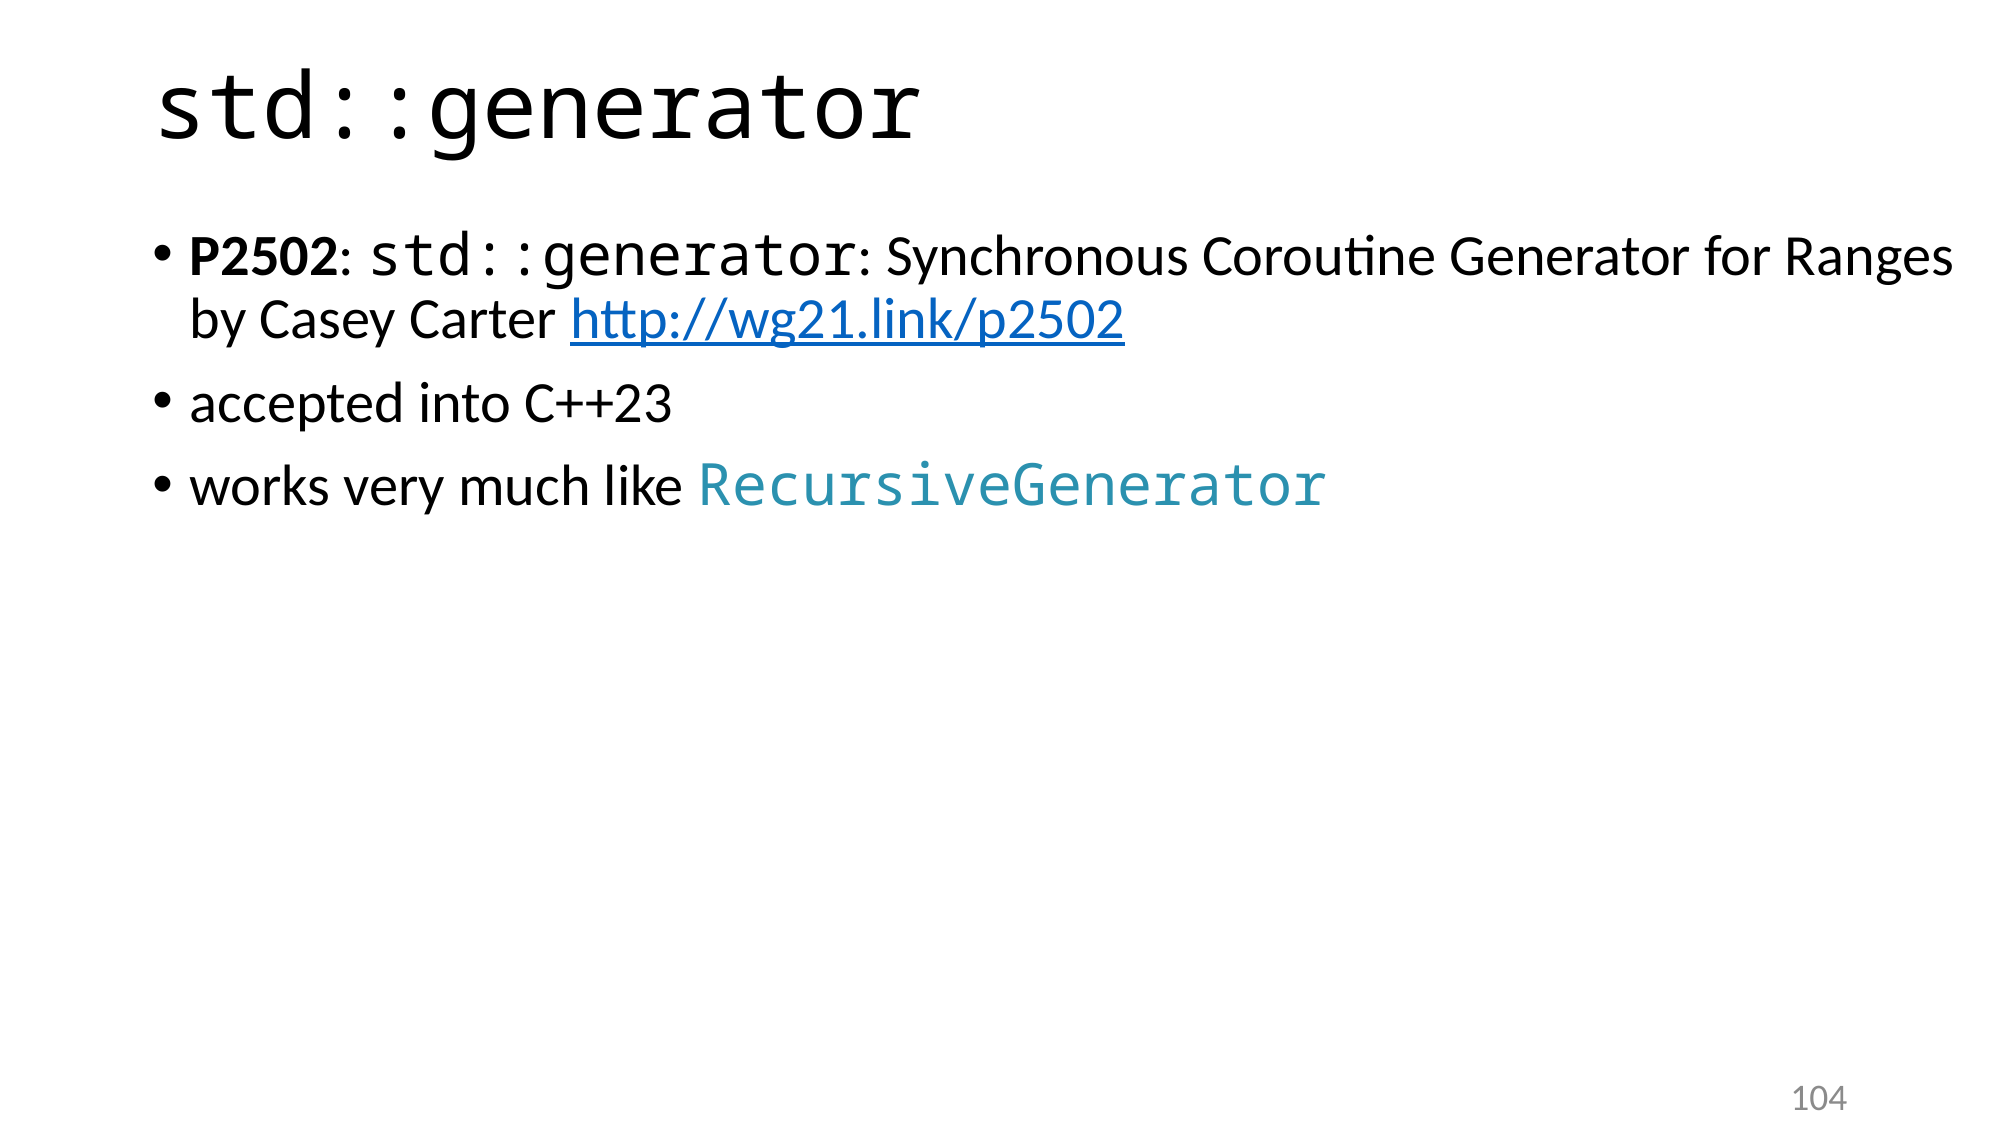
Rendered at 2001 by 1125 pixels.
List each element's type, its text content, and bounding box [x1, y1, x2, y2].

title std::generator [137, 0, 1863, 217]
slide_number 104 [1412, 1065, 1863, 1125]
list P2502: std::generator: Synchronous Coroutine Generator for Ranges by Casey Carter http://wg21.link/p2502 accepted into C++23 works very much like RecursiveGenerator [137, 217, 2000, 1066]
